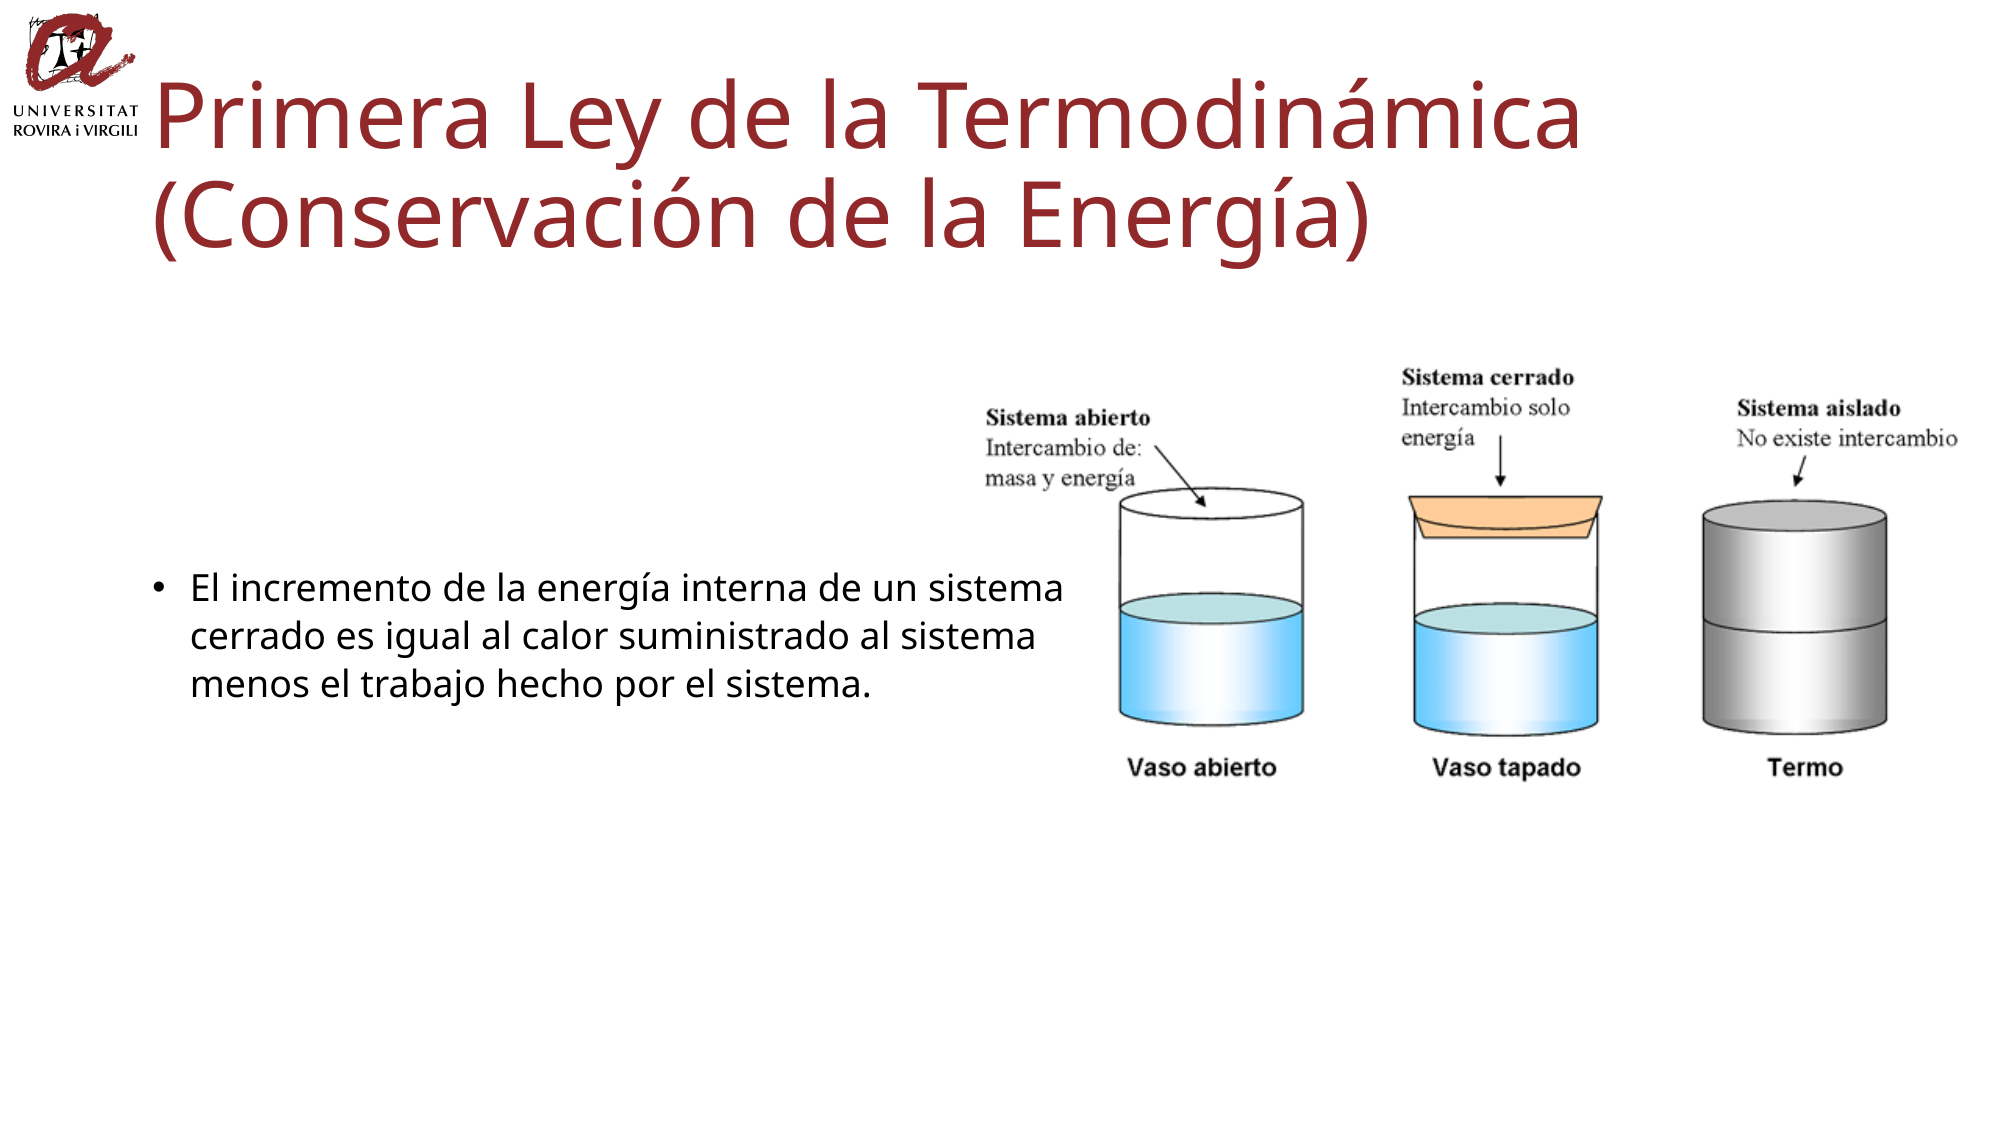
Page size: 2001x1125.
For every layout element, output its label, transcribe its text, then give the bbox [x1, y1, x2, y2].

picture [894, 309, 2000, 816]
title Primera Ley de la Termodinámica (Conservación de la Energía) [137, 59, 1863, 278]
picture [14, 13, 138, 136]
